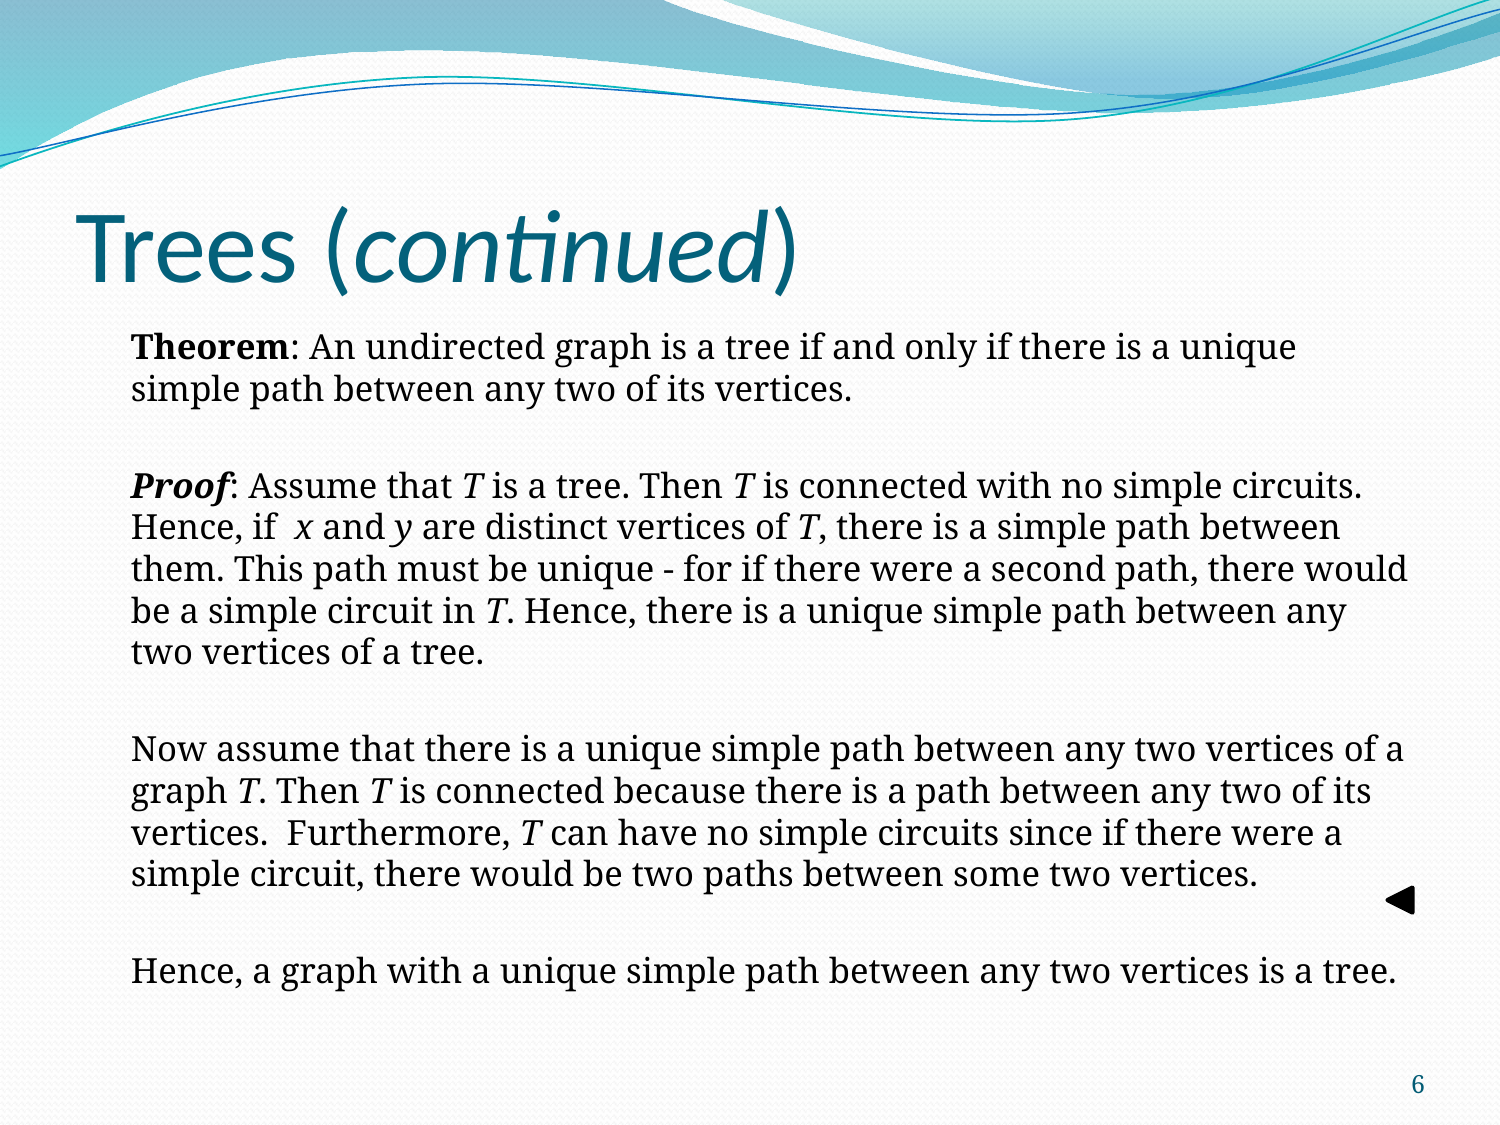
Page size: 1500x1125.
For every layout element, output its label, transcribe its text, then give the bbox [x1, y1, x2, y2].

list Theorem: An undirected graph is a tree if and only if there is a unique simple path between any two of its vertices. Proof: Assume that T is a tree. Then T is connected with no simple circuits. Hence, if x and y are distinct vertices of T, there is a simple path between them. This path must be unique - for if there were a second path, there would be a simple circuit in T. Hence, there is a unique simple path between any two vertices of a tree. Now assume that there is a unique simple path between any two vertices of a graph T. Then T is connected because there is a path between any two of its vertices. Furthermore, T can have no simple circuits since if there were a simple circuit, there would be two paths between some two vertices. Hence, a graph with a unique simple path between any two vertices is a tree. [75, 317, 1425, 1038]
title Trees (continued) [75, 115, 1425, 303]
text_box [1385, 885, 1415, 915]
slide_number 6 [1299, 1042, 1425, 1103]
